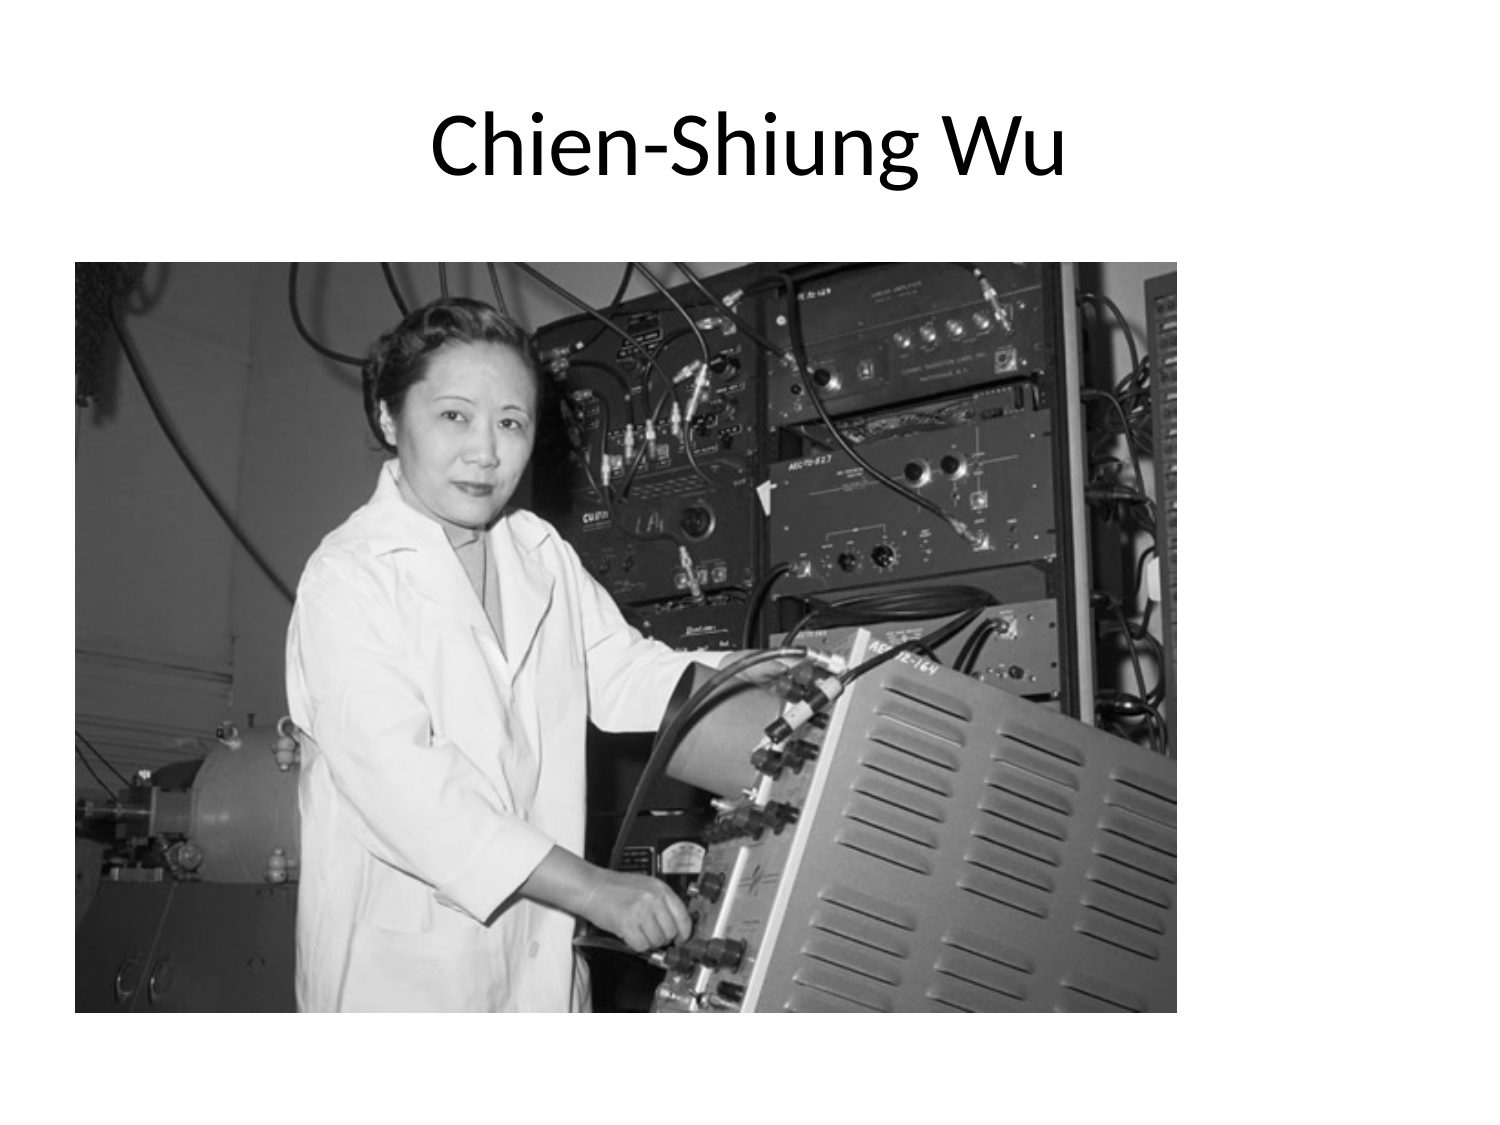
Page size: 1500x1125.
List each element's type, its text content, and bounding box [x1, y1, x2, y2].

title Chien-Shiung Wu [75, 45, 1425, 233]
picture [74, 262, 1177, 1013]
